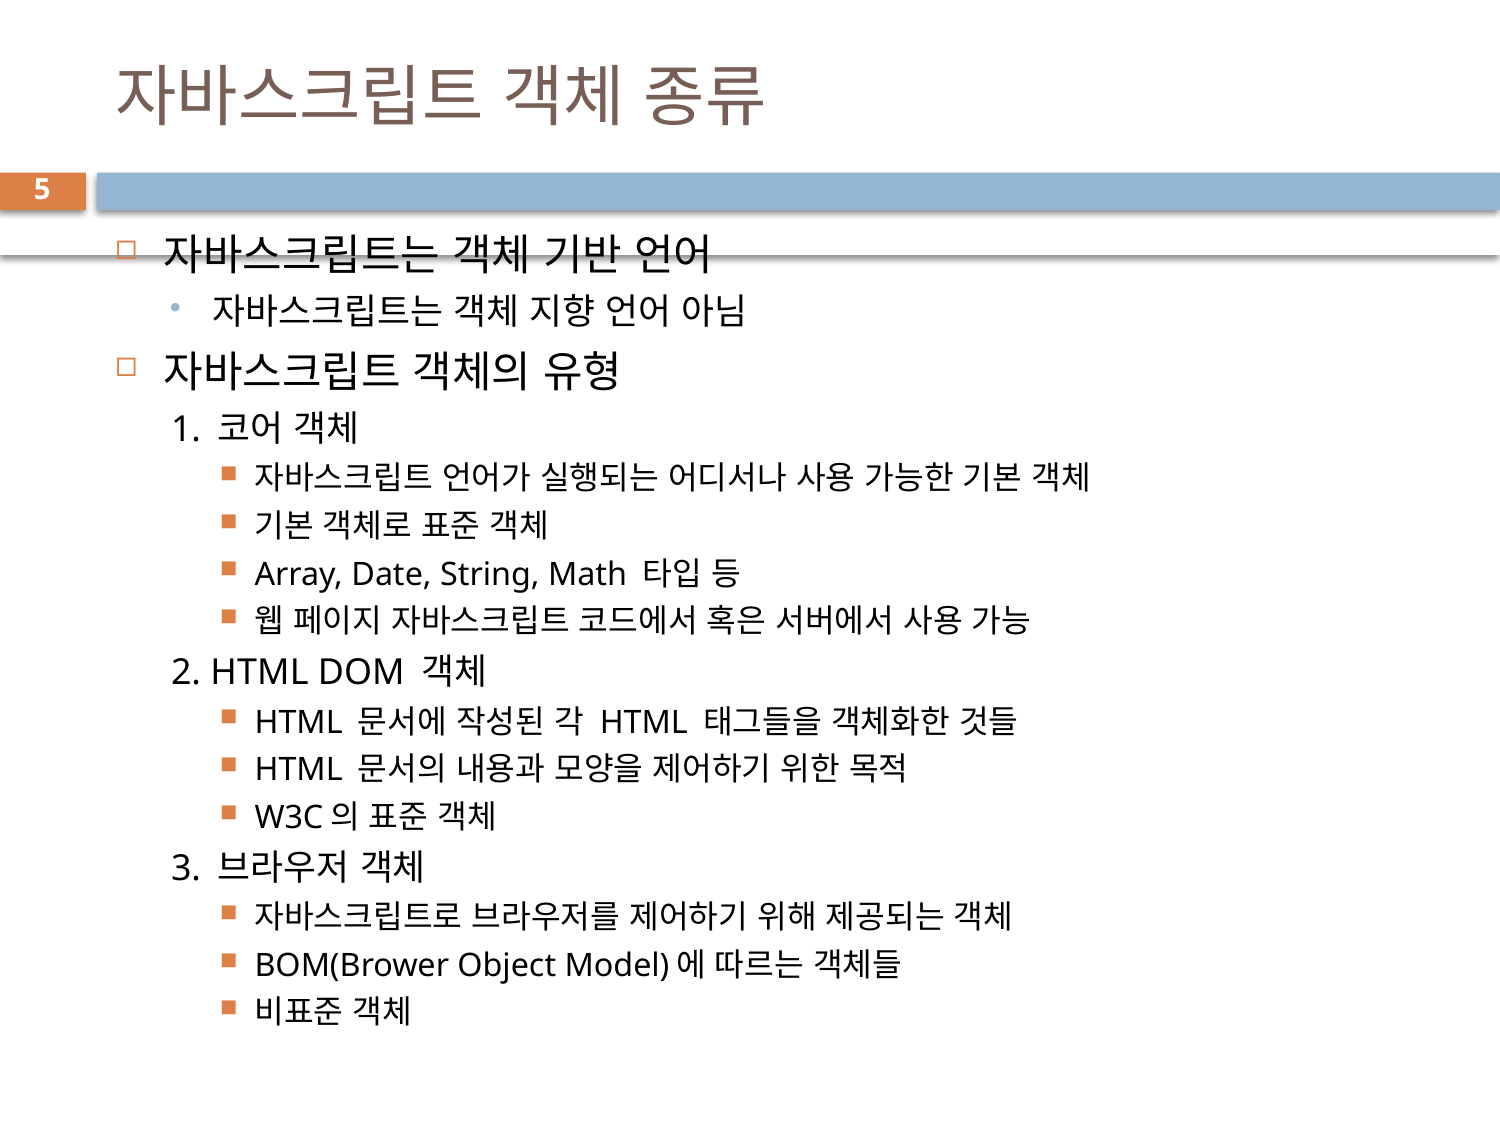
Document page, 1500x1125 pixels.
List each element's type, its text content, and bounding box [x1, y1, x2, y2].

slide_number 5 [0, 170, 87, 211]
list 자바스크립트는 객체 기반 언어 자바스크립트는 객체 지향 언어 아님 자바스크립트 객체의 유형 1. 코어 객체 자바스크립트 언어가 실행되는 어디서나 사용 가능한 기본 객체 기본 객체로 표준 객체 Array, Date, String, Math 타입 등 웹 페이지 자바스크립트 코드에서 혹은 서버에서 사용 가능 2. HTML DOM 객체 HTML 문서에 작성된 각 HTML 태그들을 객체화한 것들 HTML 문서의 내용과 모양을 제어하기 위한 목적 W3C의 표준 객체 3. 브라우저 객체 자바스크립트로 브라우저를 제어하기 위해 제공되는 객체 BOM(Brower Object Model)에 따르는 객체들 비표준 객체 [100, 219, 1438, 1047]
title 자바스크립트 객체 종류 [100, 37, 1438, 149]
